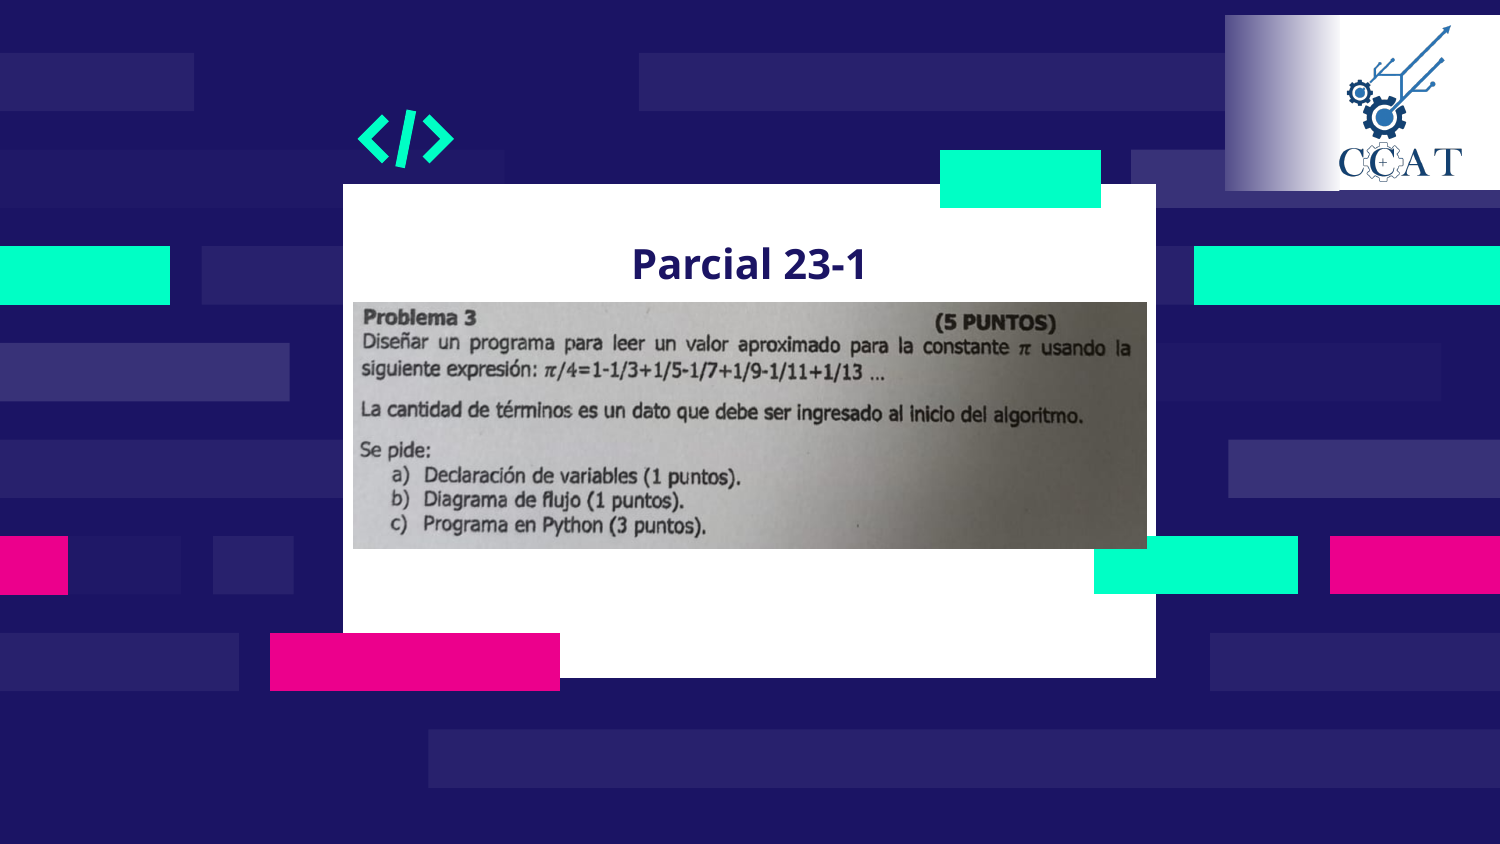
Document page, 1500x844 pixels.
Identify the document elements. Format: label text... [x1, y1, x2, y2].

subtitle Parcial 23-1 [568, 224, 932, 300]
text_box [0, 536, 68, 596]
picture [352, 301, 1147, 549]
text_box [1194, 246, 1500, 305]
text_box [1224, 14, 1500, 191]
